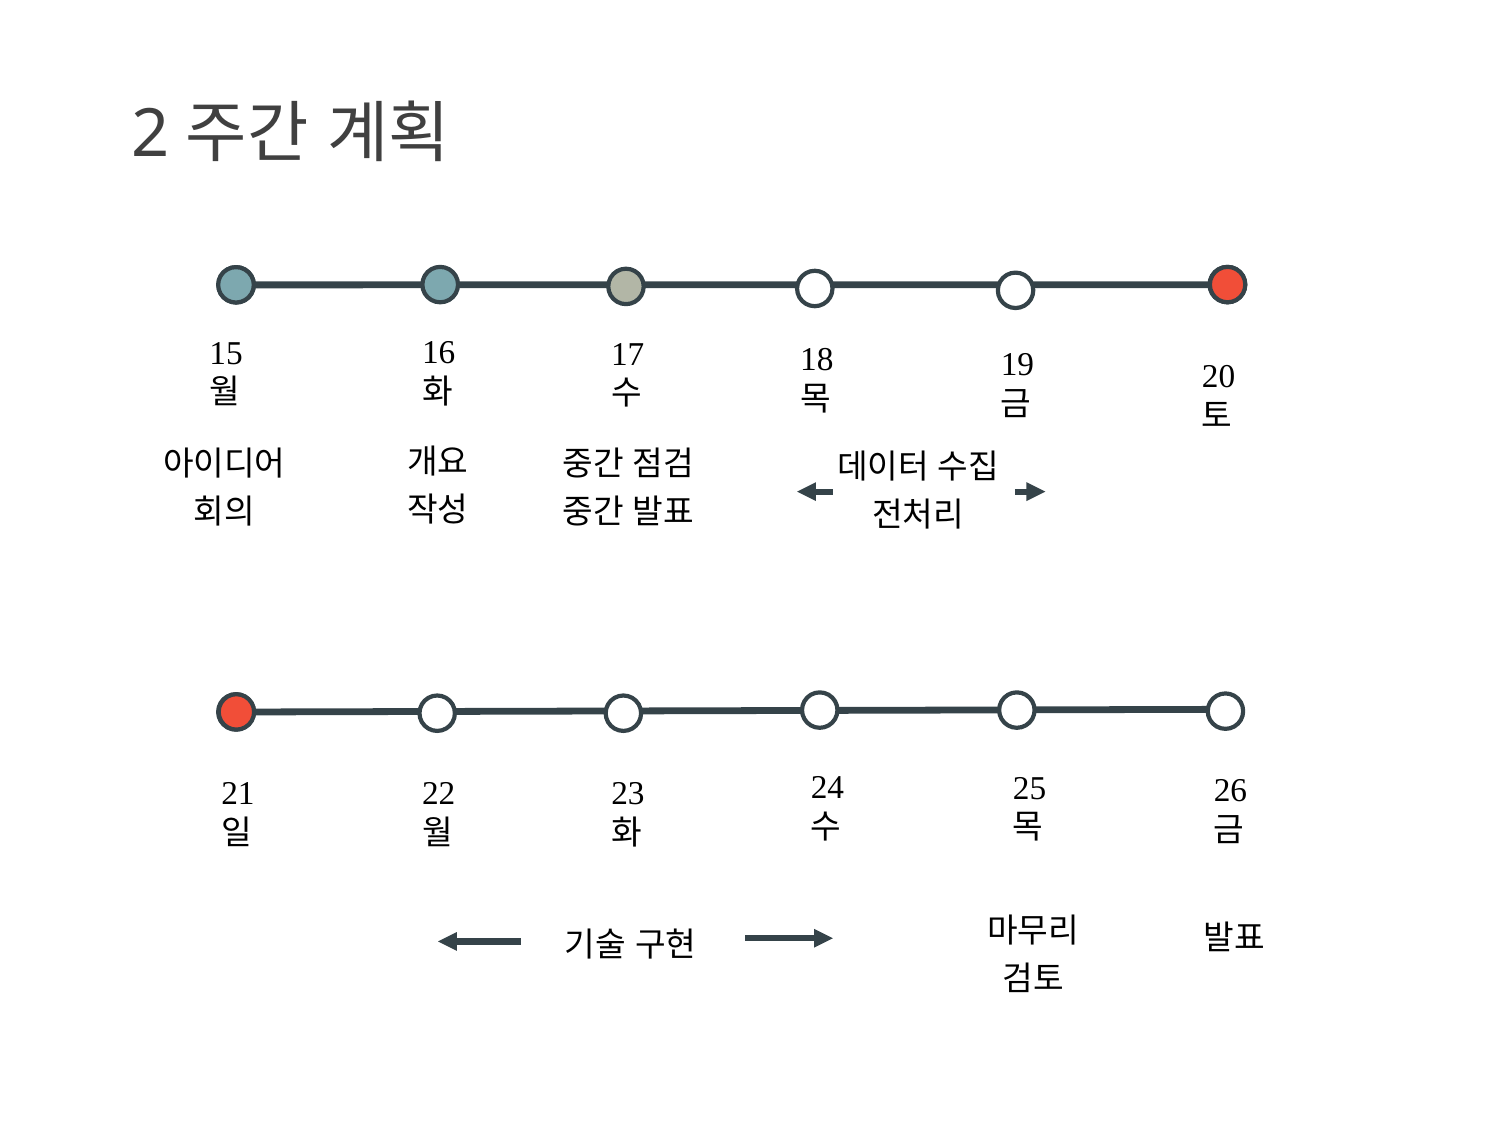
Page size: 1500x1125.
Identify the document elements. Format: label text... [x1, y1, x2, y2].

text_box 2주간 계획 [116, 82, 466, 177]
text_box 발표 [1157, 908, 1312, 1117]
text_box 중간 점검 중간 발표 [551, 452, 706, 643]
text_box 데이터 수집 전처리 [667, 452, 1169, 646]
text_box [206, 692, 1294, 861]
text_box 아이디어 회의 [147, 434, 301, 643]
text_box 기술 구현 [379, 915, 882, 1124]
text_box 개요 작성 [361, 452, 515, 641]
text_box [194, 266, 1282, 443]
text_box 마무리 검토 [956, 900, 1111, 1109]
